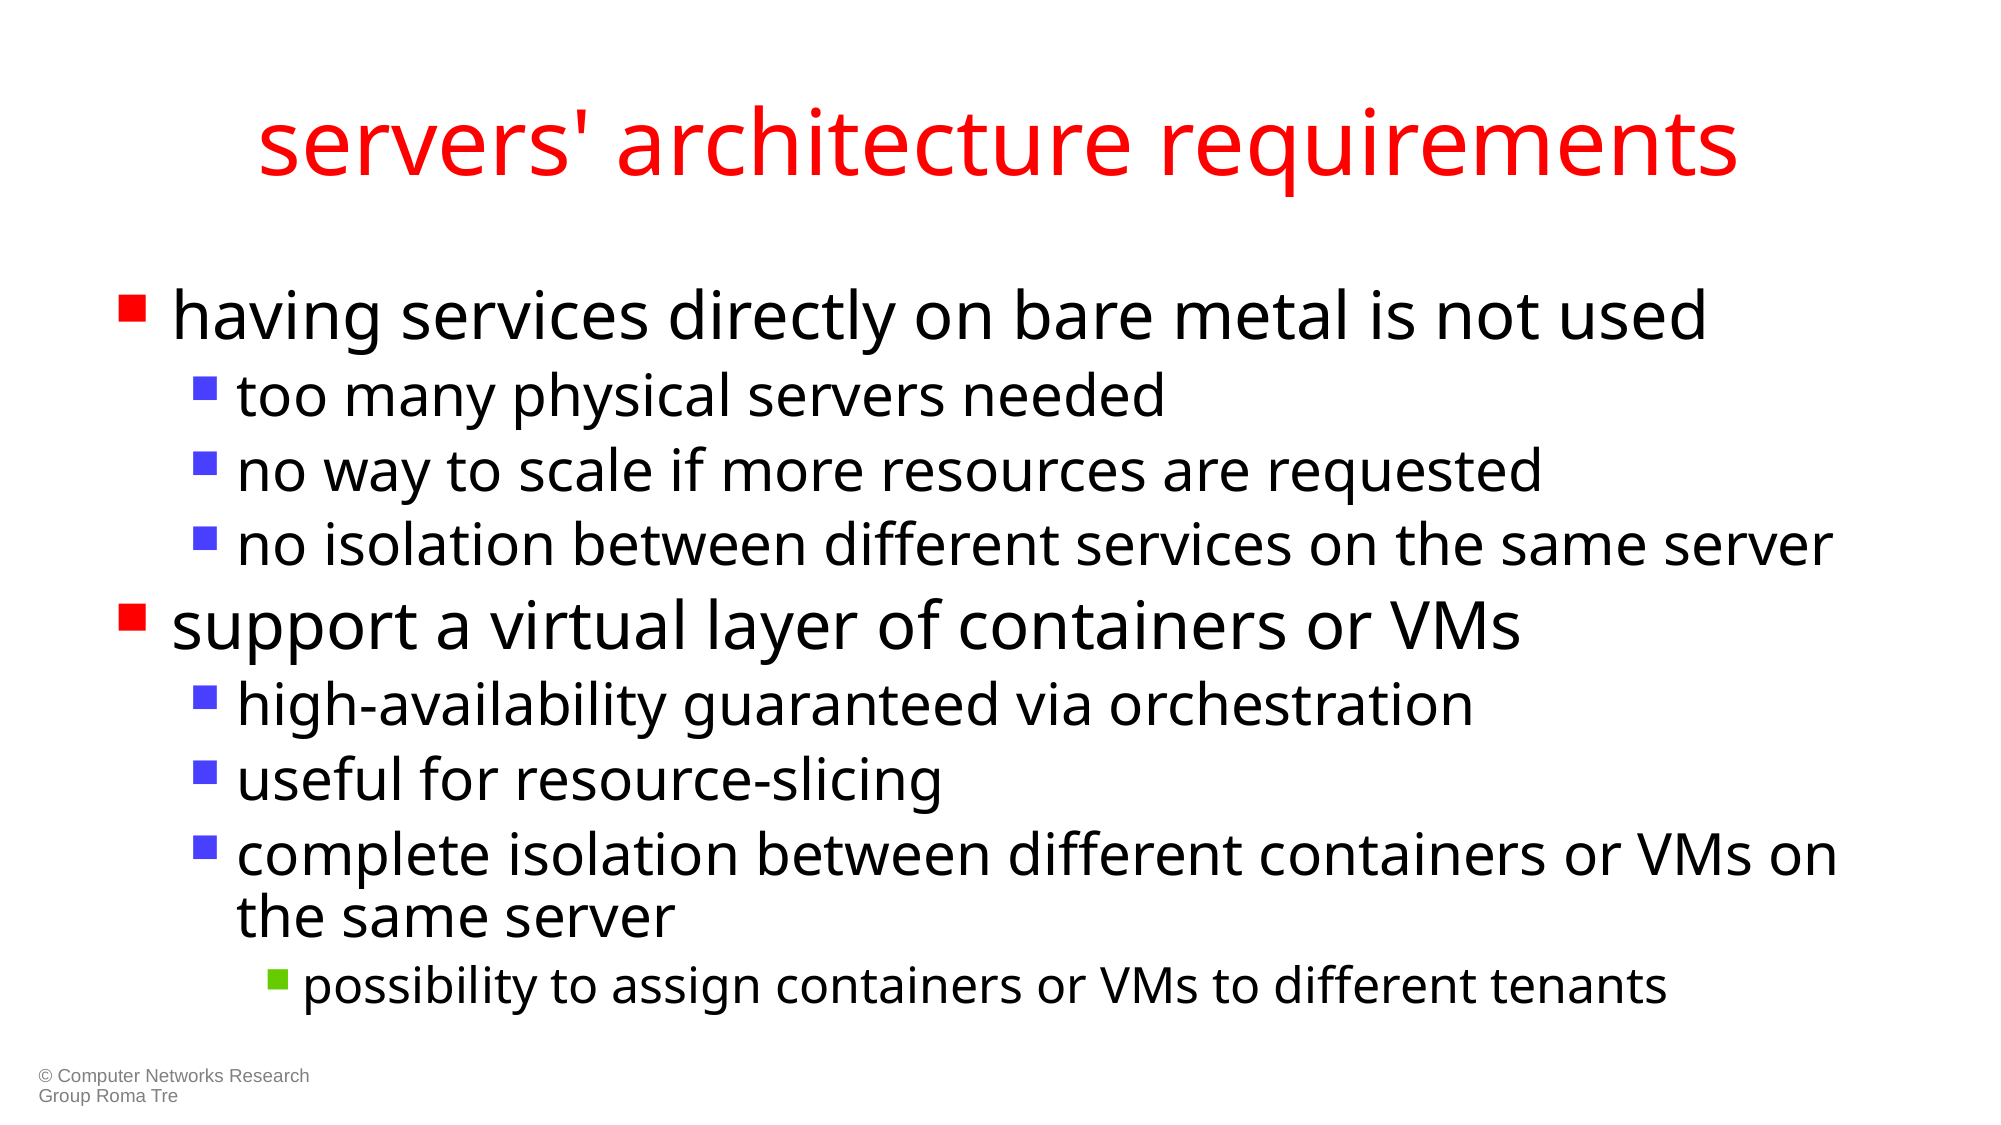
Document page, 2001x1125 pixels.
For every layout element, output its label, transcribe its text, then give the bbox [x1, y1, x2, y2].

list having services directly on bare metal is not used too many physical servers needed no way to scale if more resources are requested no isolation between different services on the same server support a virtual layer of containers or VMs high-availability guaranteed via orchestration useful for resource-slicing complete isolation between different containers or VMs on the same server possibility to assign containers or VMs to different tenants [99, 275, 1900, 1125]
title servers' architecture requirements [99, 45, 1900, 233]
